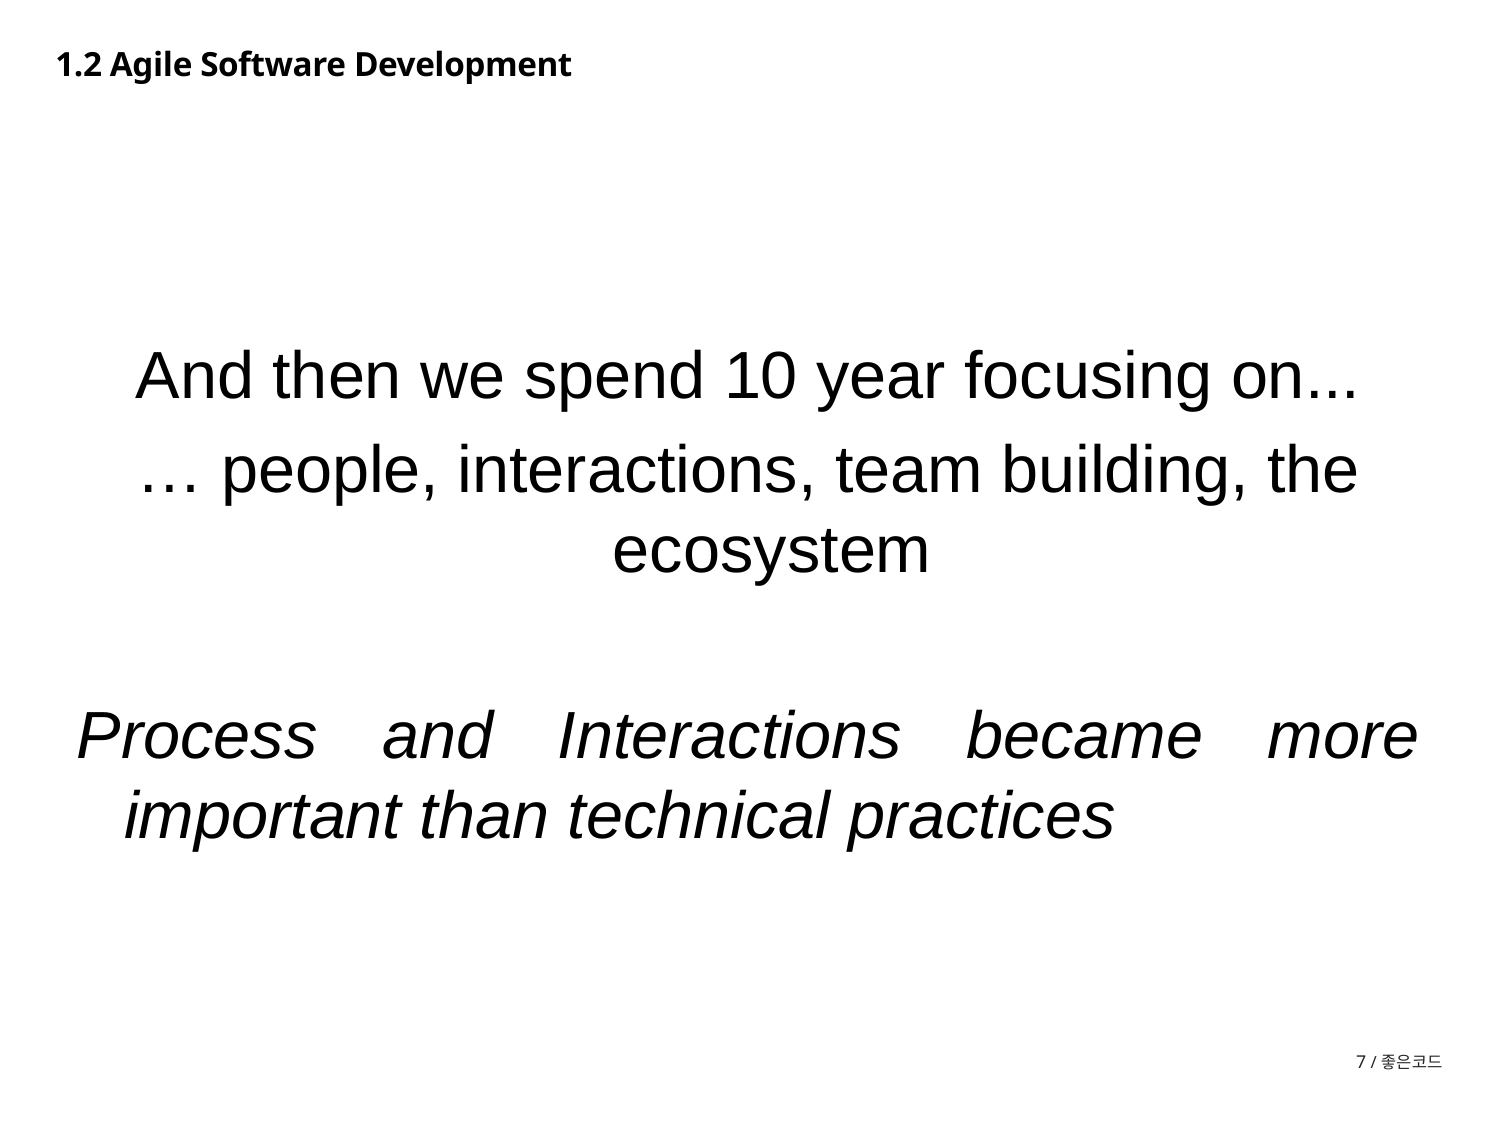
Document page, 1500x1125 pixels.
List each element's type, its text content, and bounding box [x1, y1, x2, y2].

list And then we spend 10 year focusing on... … people, interactions, team building, the ecosystem Process and Interactions became more important than technical practices [53, 324, 1436, 1067]
text_box 1.2 Agile Software Development [40, 27, 1090, 91]
